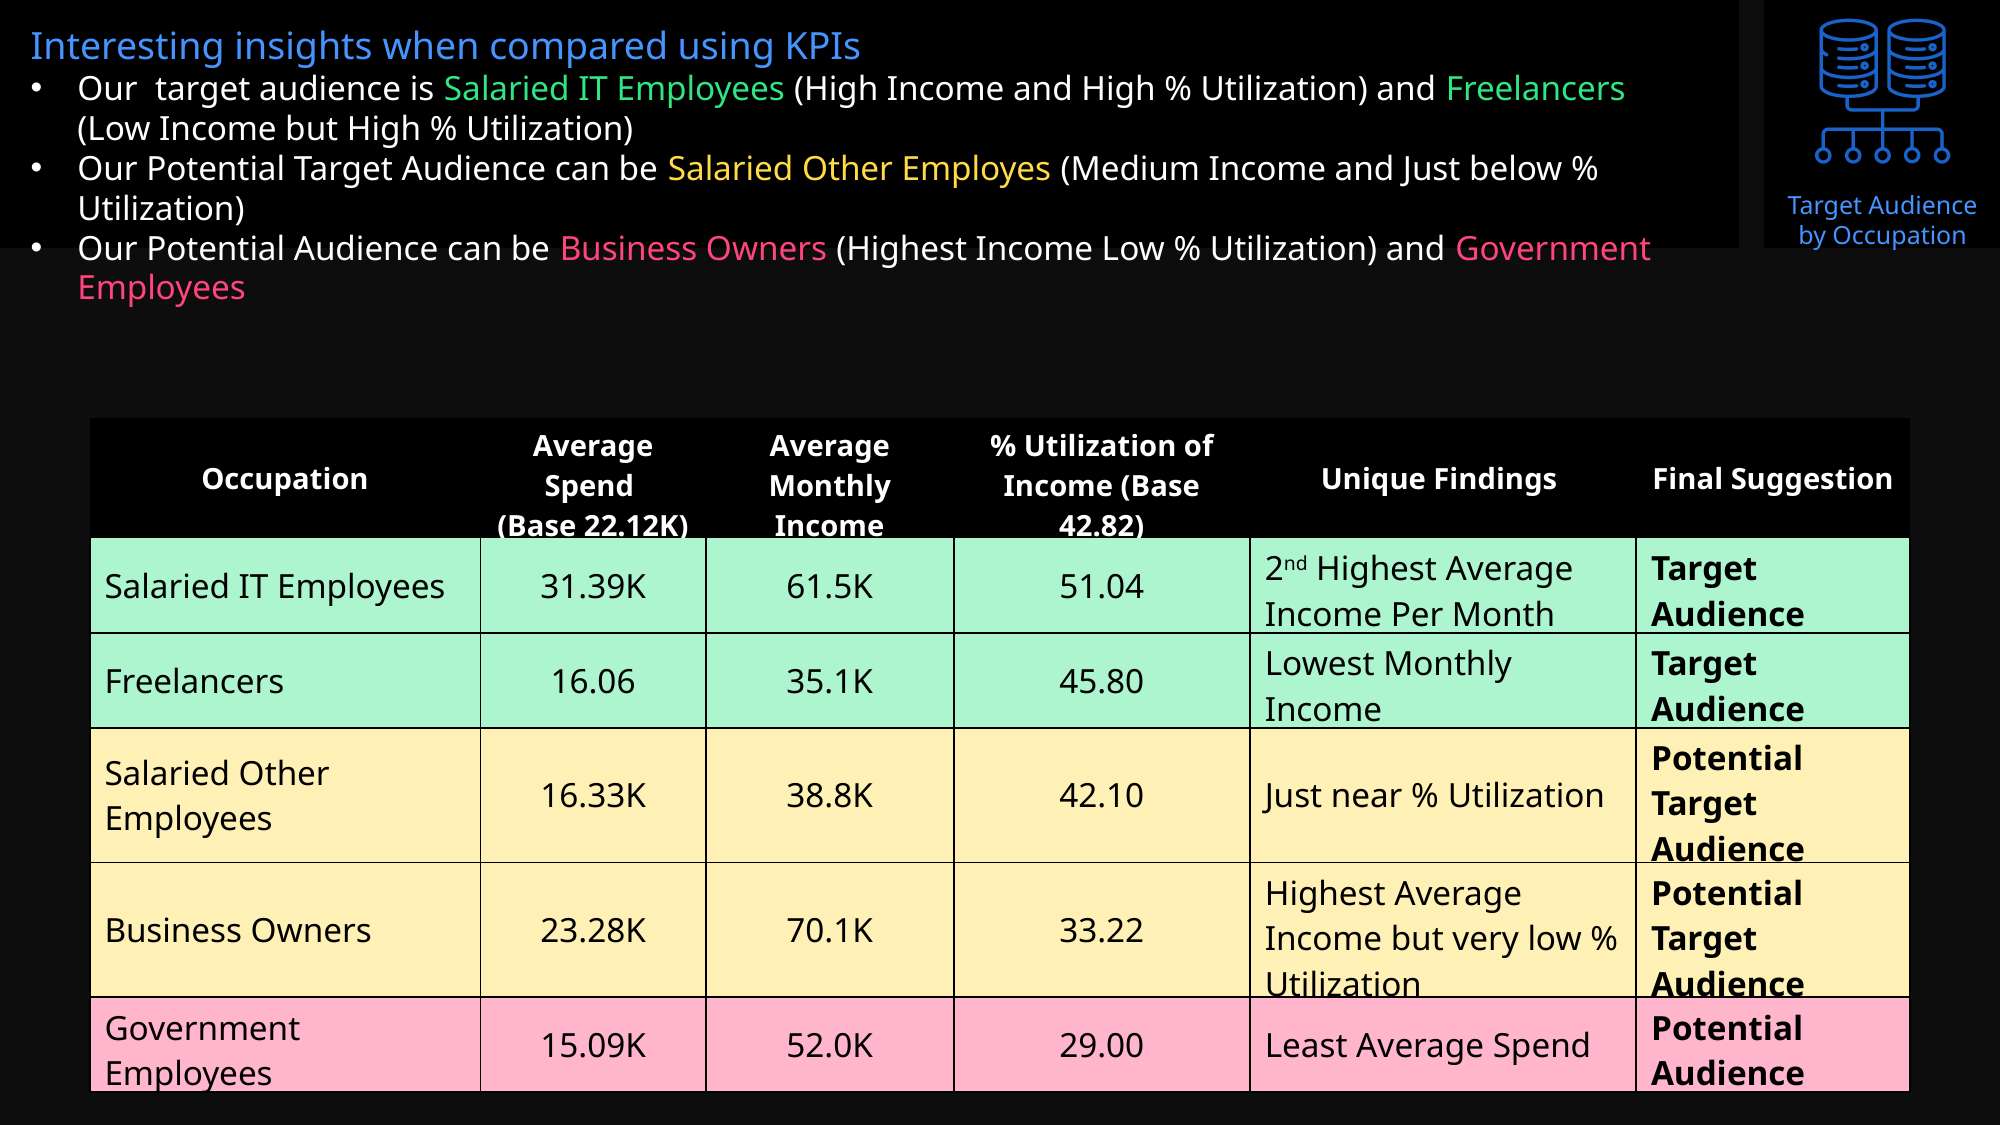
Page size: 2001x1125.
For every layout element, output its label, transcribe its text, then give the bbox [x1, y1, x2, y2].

table_header Unique Findings [1250, 418, 1636, 538]
table_cell Highest Average Income but very low % Utilization [1251, 863, 1635, 996]
table_cell Just near % Utilization [1251, 729, 1635, 862]
table_cell 42.10 [955, 729, 1249, 862]
table_cell 31.39K [481, 538, 705, 632]
table_cell 16.33K [481, 729, 705, 862]
table_header Average Spend (Base 22.12K) [481, 418, 706, 538]
text_box [1764, 0, 2000, 248]
table_cell Potential Target Audience [1637, 729, 1909, 862]
picture [1808, 17, 1957, 165]
table_cell 61.5K [707, 538, 953, 632]
table_cell 38.8K [707, 729, 953, 862]
table_cell Salaried Other Employees [91, 729, 480, 862]
text_box [0, 0, 1739, 248]
table_cell Lowest Monthly Income [1251, 634, 1635, 727]
table_cell Least Average Spend [1251, 998, 1635, 1091]
table_cell 29.00 [955, 998, 1249, 1091]
table_header Average Monthly Income [706, 418, 954, 538]
table_cell 23.28K [481, 863, 705, 996]
text_box Interesting insights when compared using KPIs Our target audience is Salaried IT Employees (High Income and High % Utilization) and Freelancers (Low Income but High % Utilization) Our Potential Target Audience can be Salaried Other Employes (Medium Income and Just below % Utilization) Our Potential Audience can be Business Owners (Highest Income Low % Utilization) and Government Employees [15, 14, 1723, 314]
table_cell 2nd Highest Average Income Per Month [1251, 538, 1635, 632]
table_cell 16.06 [481, 634, 705, 727]
table_cell Freelancers [91, 634, 480, 727]
table_cell Government Employees [91, 998, 480, 1091]
table_cell Target Audience [1637, 538, 1909, 632]
table_cell 45.80 [955, 634, 1249, 727]
text_box Target Audience by Occupation [1765, 181, 2000, 257]
table_cell Business Owners [91, 863, 480, 996]
table_cell 51.04 [955, 538, 1249, 632]
table_cell 35.1K [707, 634, 953, 727]
table_header Occupation [90, 418, 481, 538]
table_cell Potential Target Audience [1637, 863, 1909, 996]
table_cell Target Audience [1637, 634, 1909, 727]
table_cell Potential Audience [1637, 998, 1909, 1091]
table_cell 15.09K [481, 998, 705, 1091]
table_header Final Suggestion [1636, 418, 1910, 538]
table_cell Salaried IT Employees [91, 538, 480, 632]
table_cell 33.22 [955, 863, 1249, 996]
table_header % Utilization of Income (Base 42.82) [954, 418, 1250, 538]
table_cell 70.1K [707, 863, 953, 996]
table_cell 52.0K [707, 998, 953, 1091]
